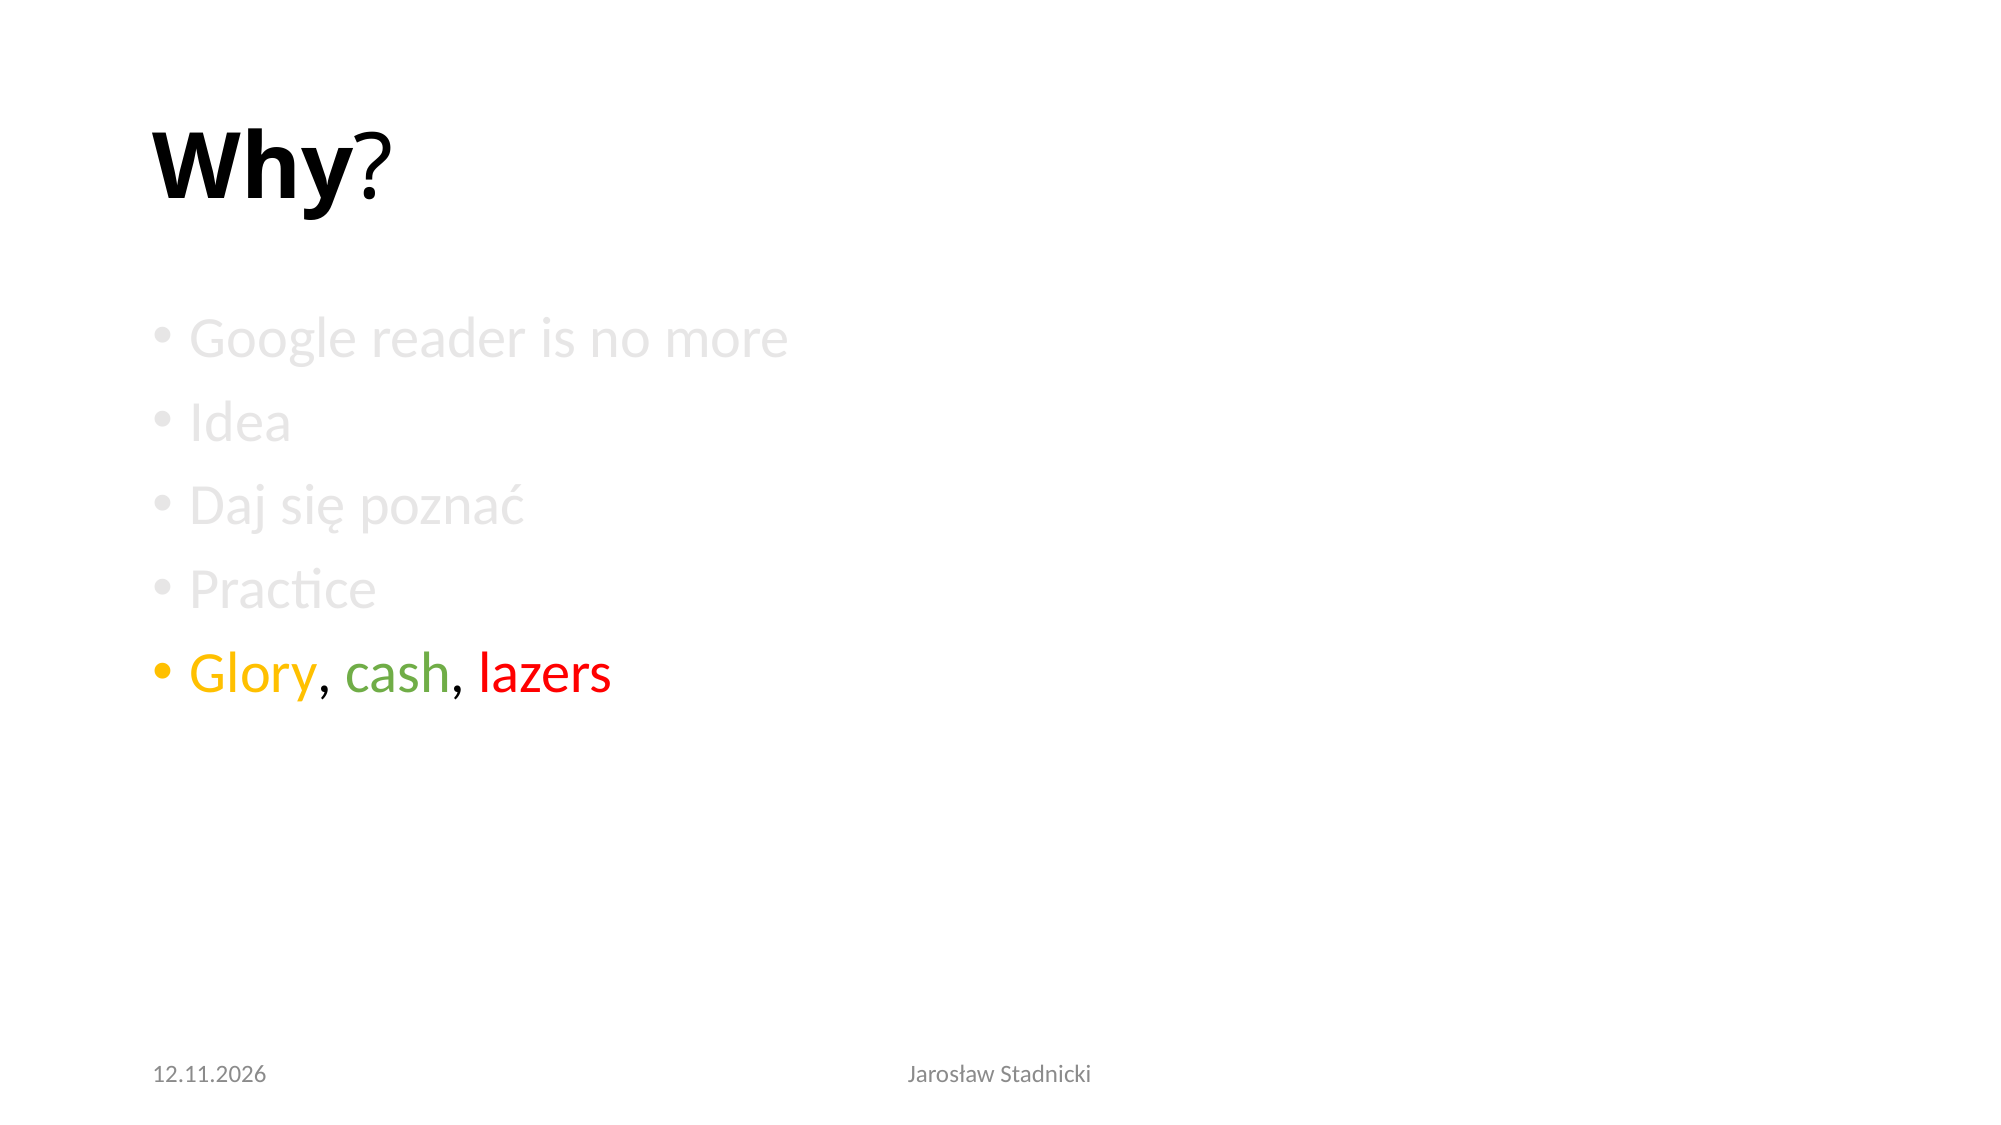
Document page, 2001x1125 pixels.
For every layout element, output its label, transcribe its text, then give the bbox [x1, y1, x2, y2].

list Google reader is no more Idea Daj się poznać Practice Glory, cash, lazers [137, 299, 1863, 1014]
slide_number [137, 1042, 588, 1103]
footer Jarosław Stadnicki [662, 1042, 1338, 1103]
title Why? [137, 59, 1863, 278]
